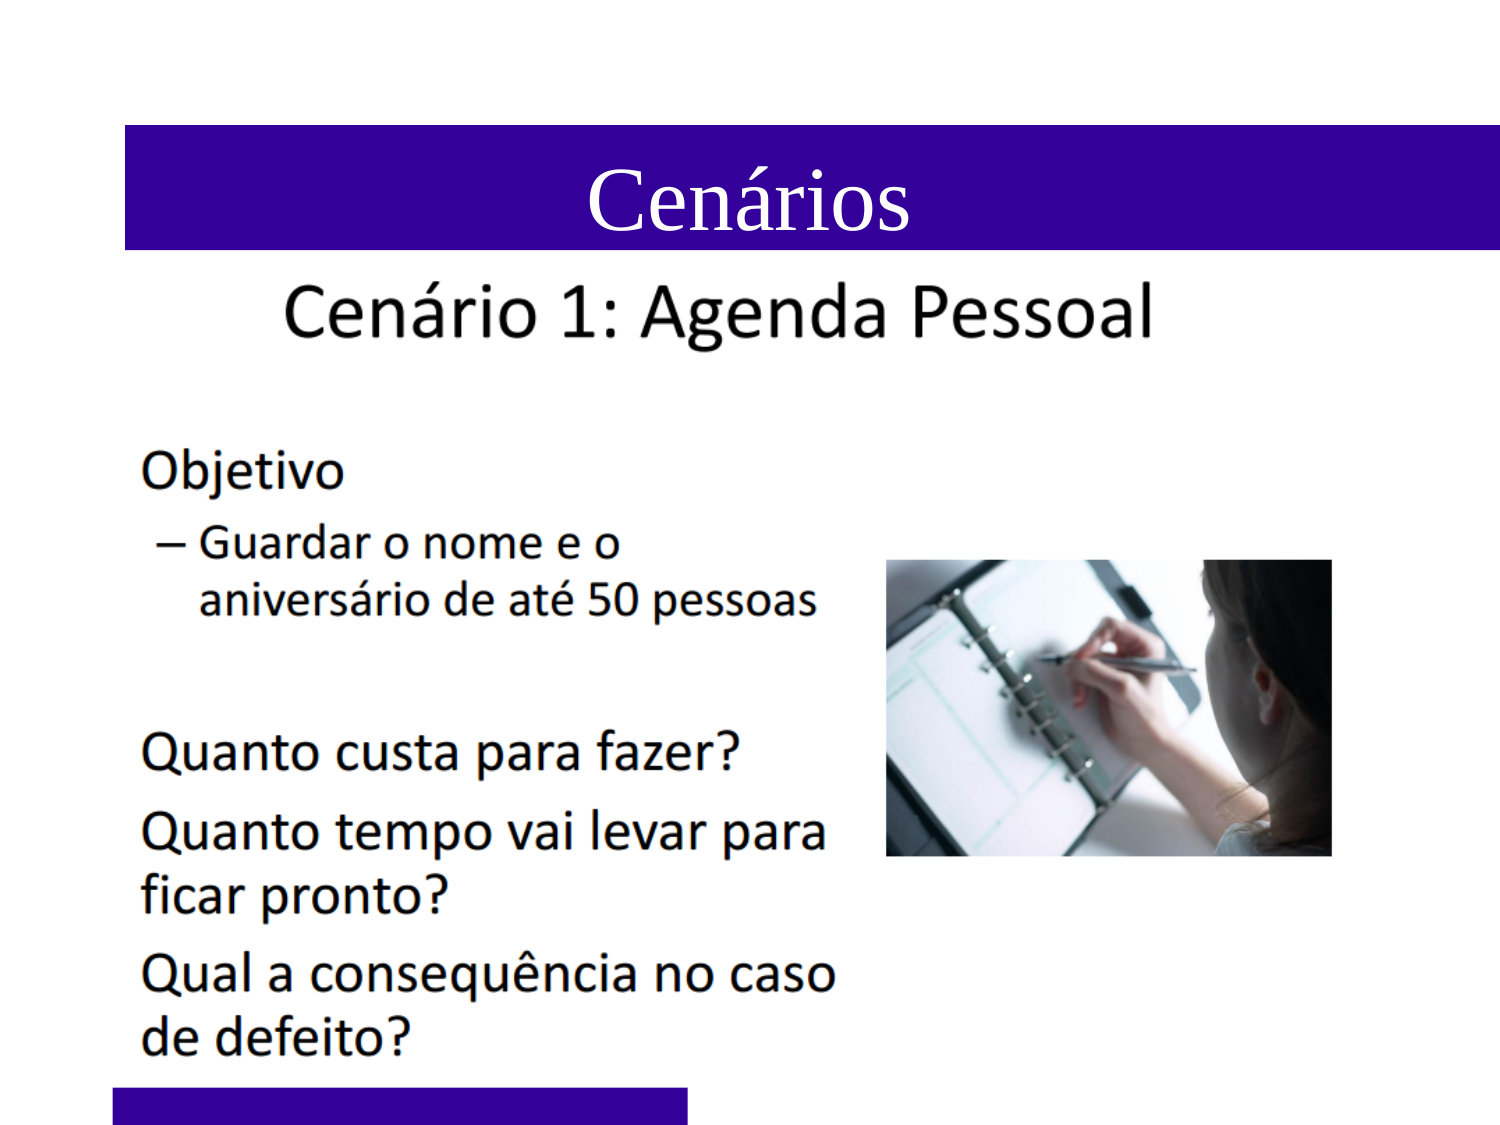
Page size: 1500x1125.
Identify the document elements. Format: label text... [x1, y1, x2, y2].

picture [123, 261, 1346, 1071]
text_box Cenários [112, 99, 1387, 287]
